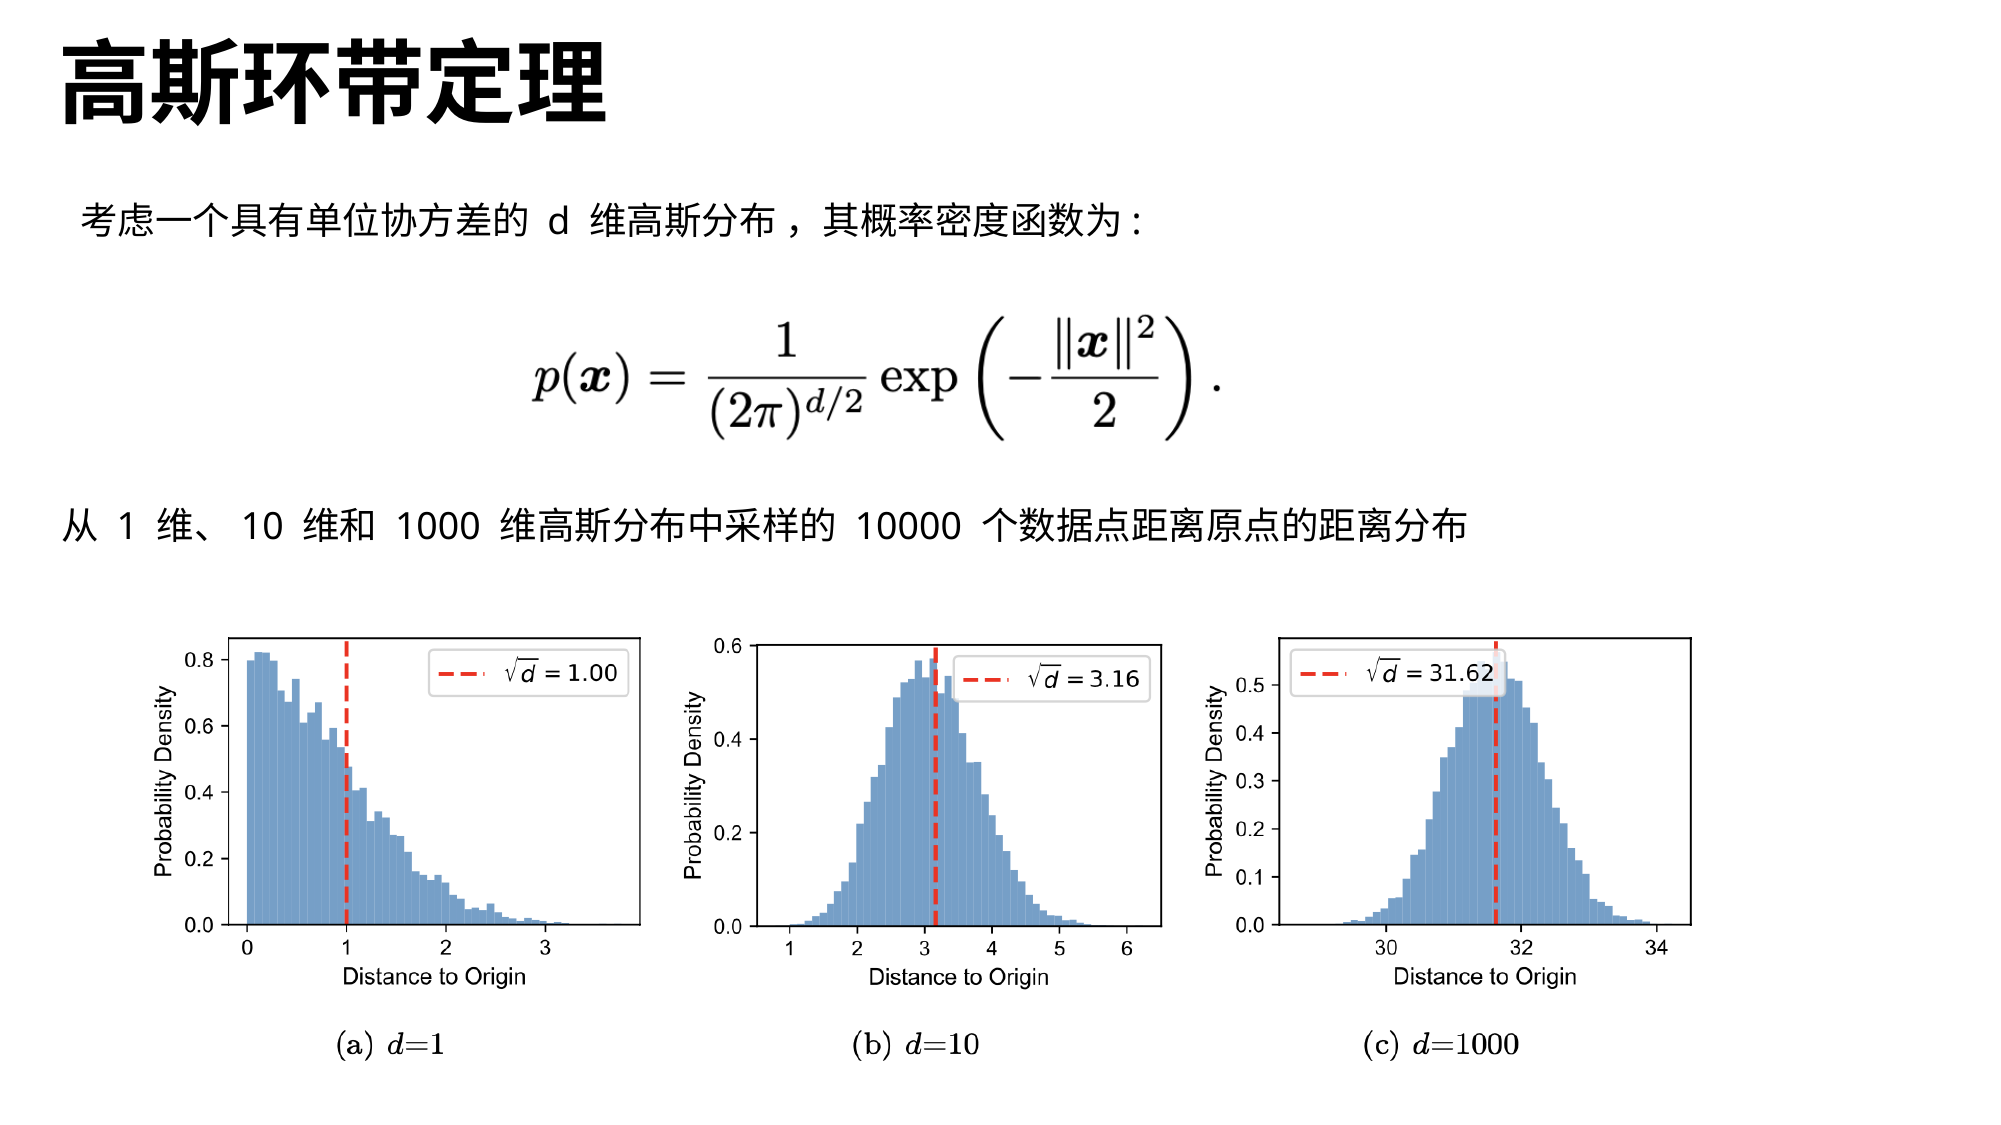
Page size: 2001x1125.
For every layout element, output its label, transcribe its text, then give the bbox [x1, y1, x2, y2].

picture [122, 610, 1732, 1086]
picture [512, 276, 1267, 473]
text_box 高斯环带定理 [43, 30, 1919, 156]
text_box 从 1 维、10 维和 1000 维高斯分布中采样的 10000 个数据点距离原点的距离分布 [46, 494, 1492, 555]
